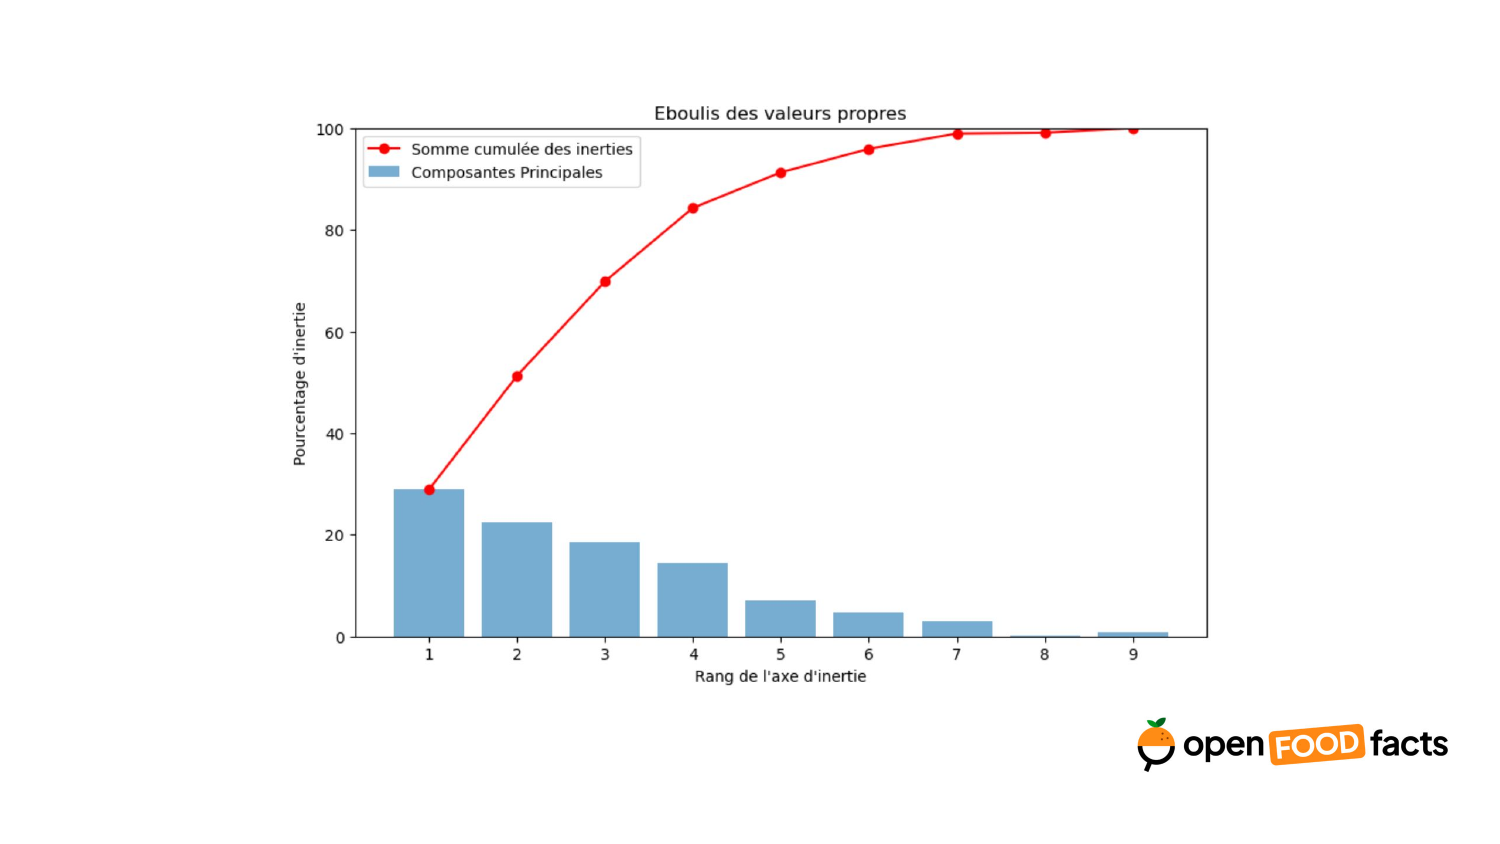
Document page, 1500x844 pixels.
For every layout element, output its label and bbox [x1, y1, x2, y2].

picture [288, 101, 1486, 810]
